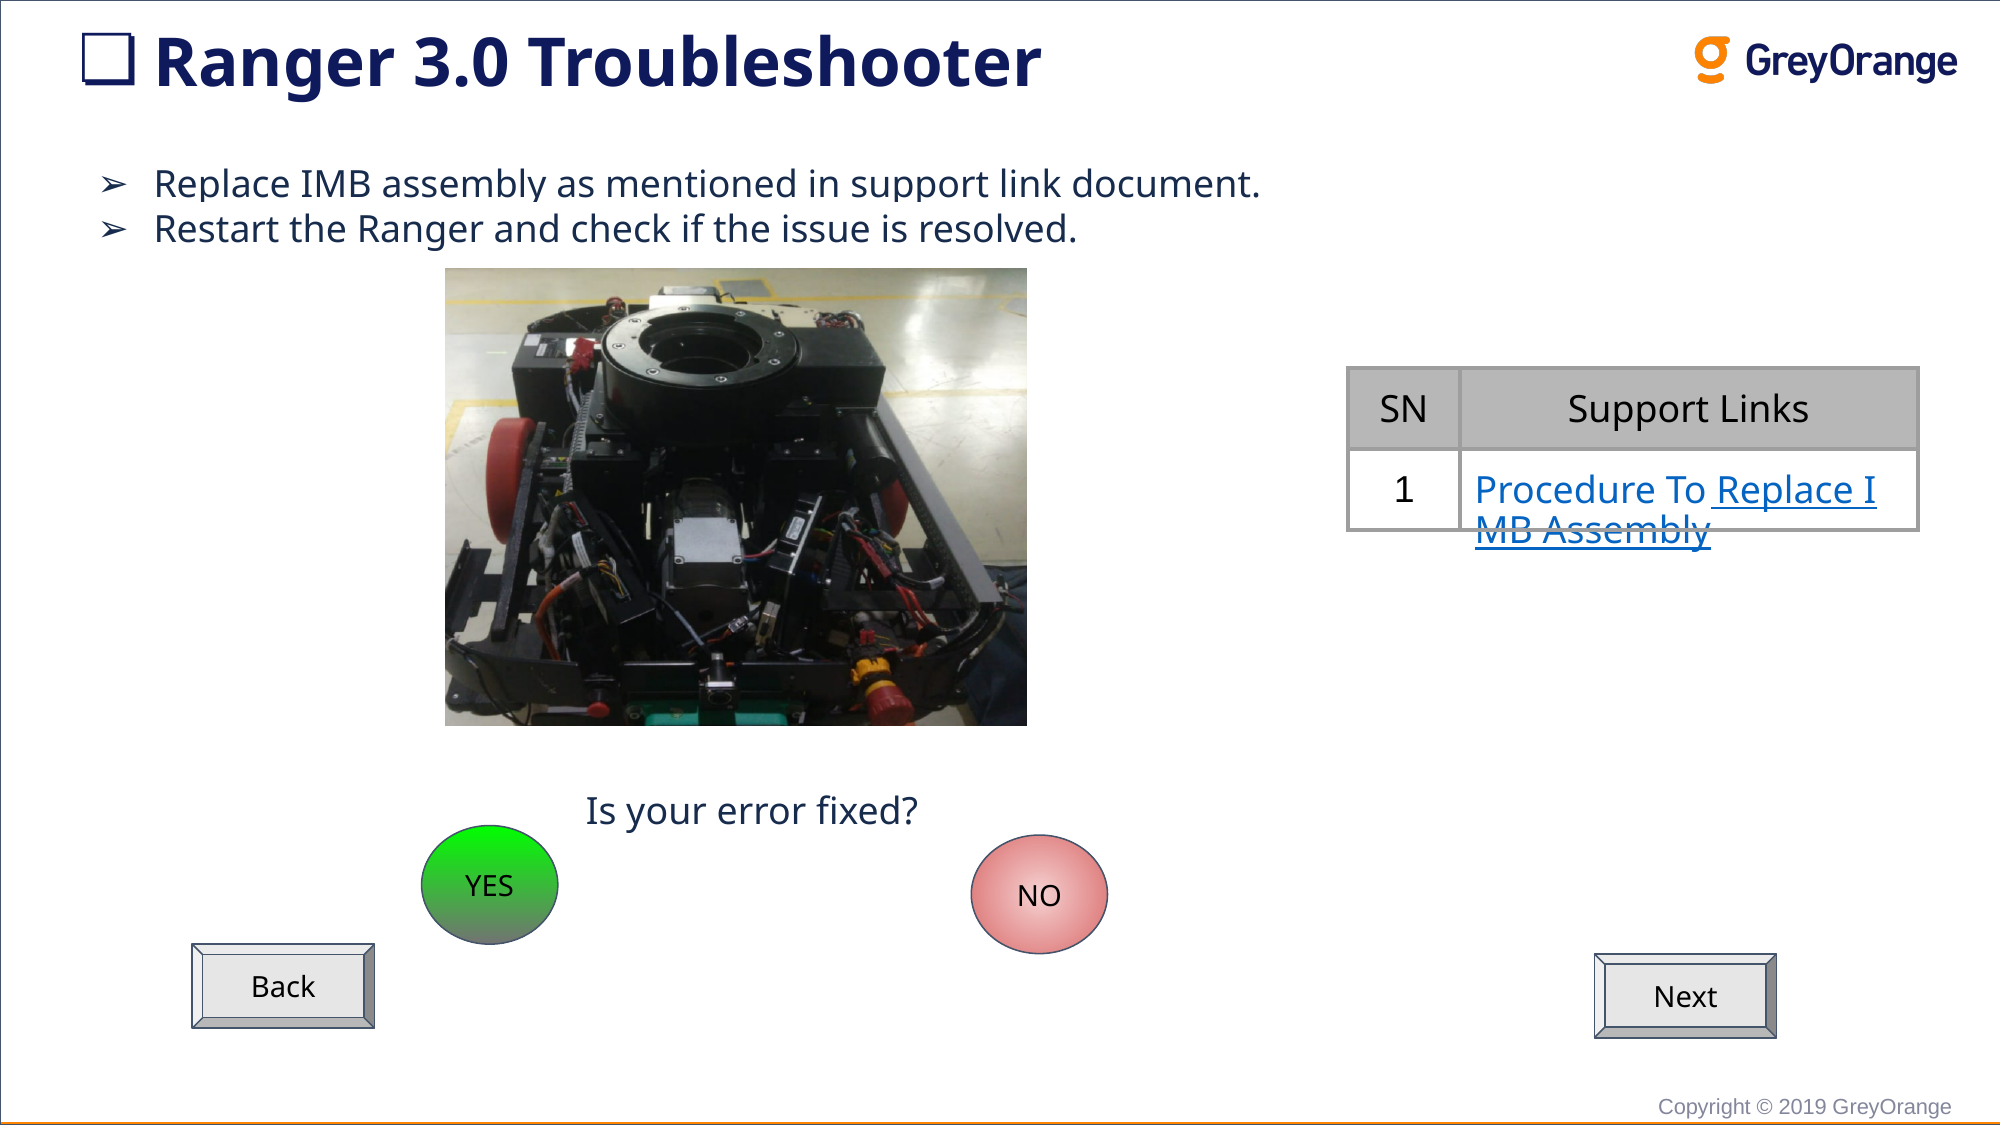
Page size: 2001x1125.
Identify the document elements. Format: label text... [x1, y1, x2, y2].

text_box Ranger 3.0 Troubleshooter [63, 17, 1975, 102]
text_box Next [1594, 953, 1777, 1038]
table_cell Procedure To Replace IMB Assembly [1462, 451, 1916, 528]
table_header Support Links [1462, 370, 1916, 447]
table_cell 1 [1350, 451, 1458, 528]
text_box YES [421, 825, 558, 945]
text_box Replace IMB assembly as mentioned in support link document. Restart the Ranger and check if the issue is resolved. [63, 144, 1945, 310]
text_box NO [971, 847, 1108, 954]
table_header SN [1350, 370, 1458, 447]
text_box Back [192, 944, 375, 1029]
text_box Is your error fixed? [570, 771, 1508, 847]
picture [445, 268, 1027, 726]
text_box [0, 0, 2000, 1125]
